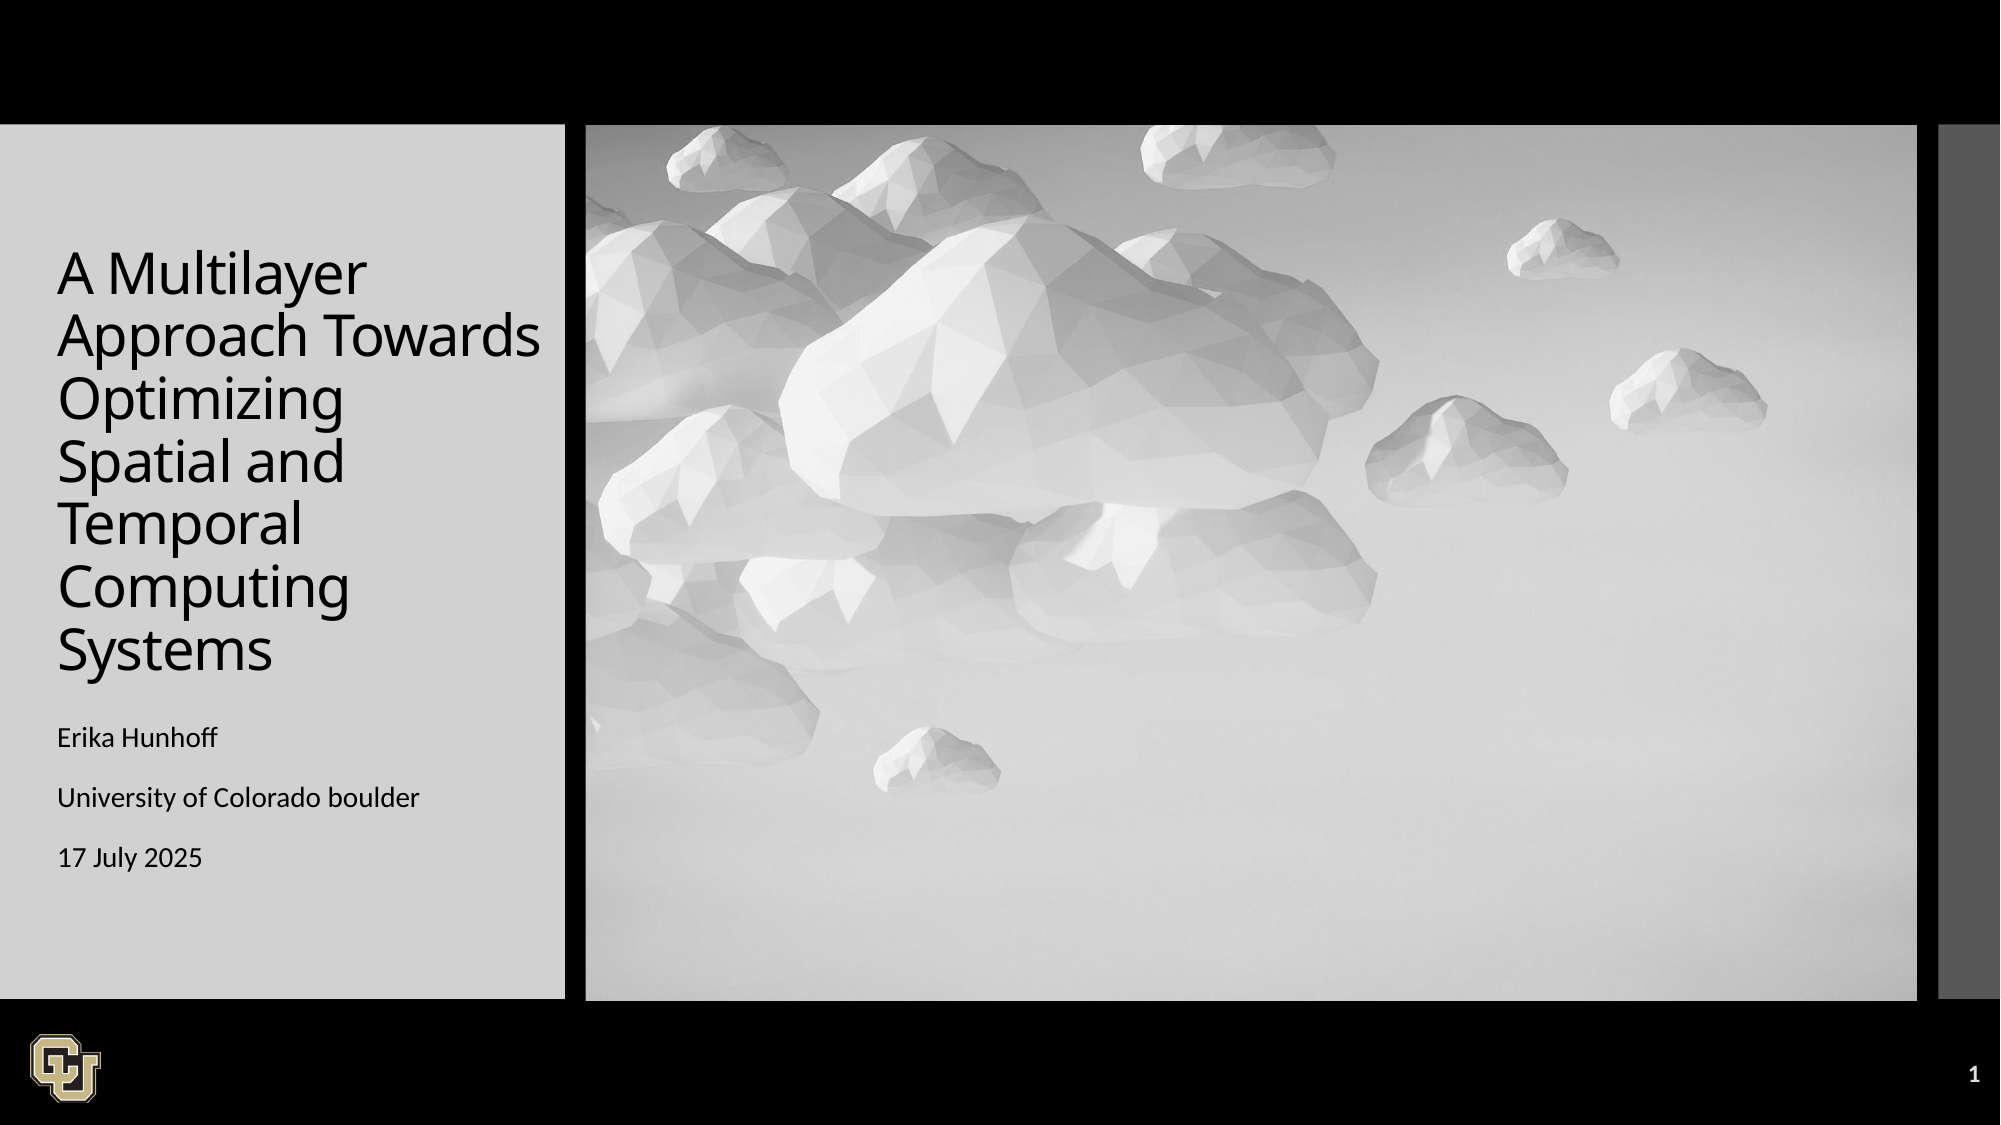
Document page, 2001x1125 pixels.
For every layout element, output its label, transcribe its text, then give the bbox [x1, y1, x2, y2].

title A Multilayer Approach Towards Optimizing Spatial and Temporal Computing Systems [41, 187, 563, 691]
slide_number 1 [1744, 1042, 1996, 1103]
picture [585, 125, 1918, 1001]
list Erika Hunhoff University of Colorado boulder 17 July 2025 [41, 710, 507, 954]
